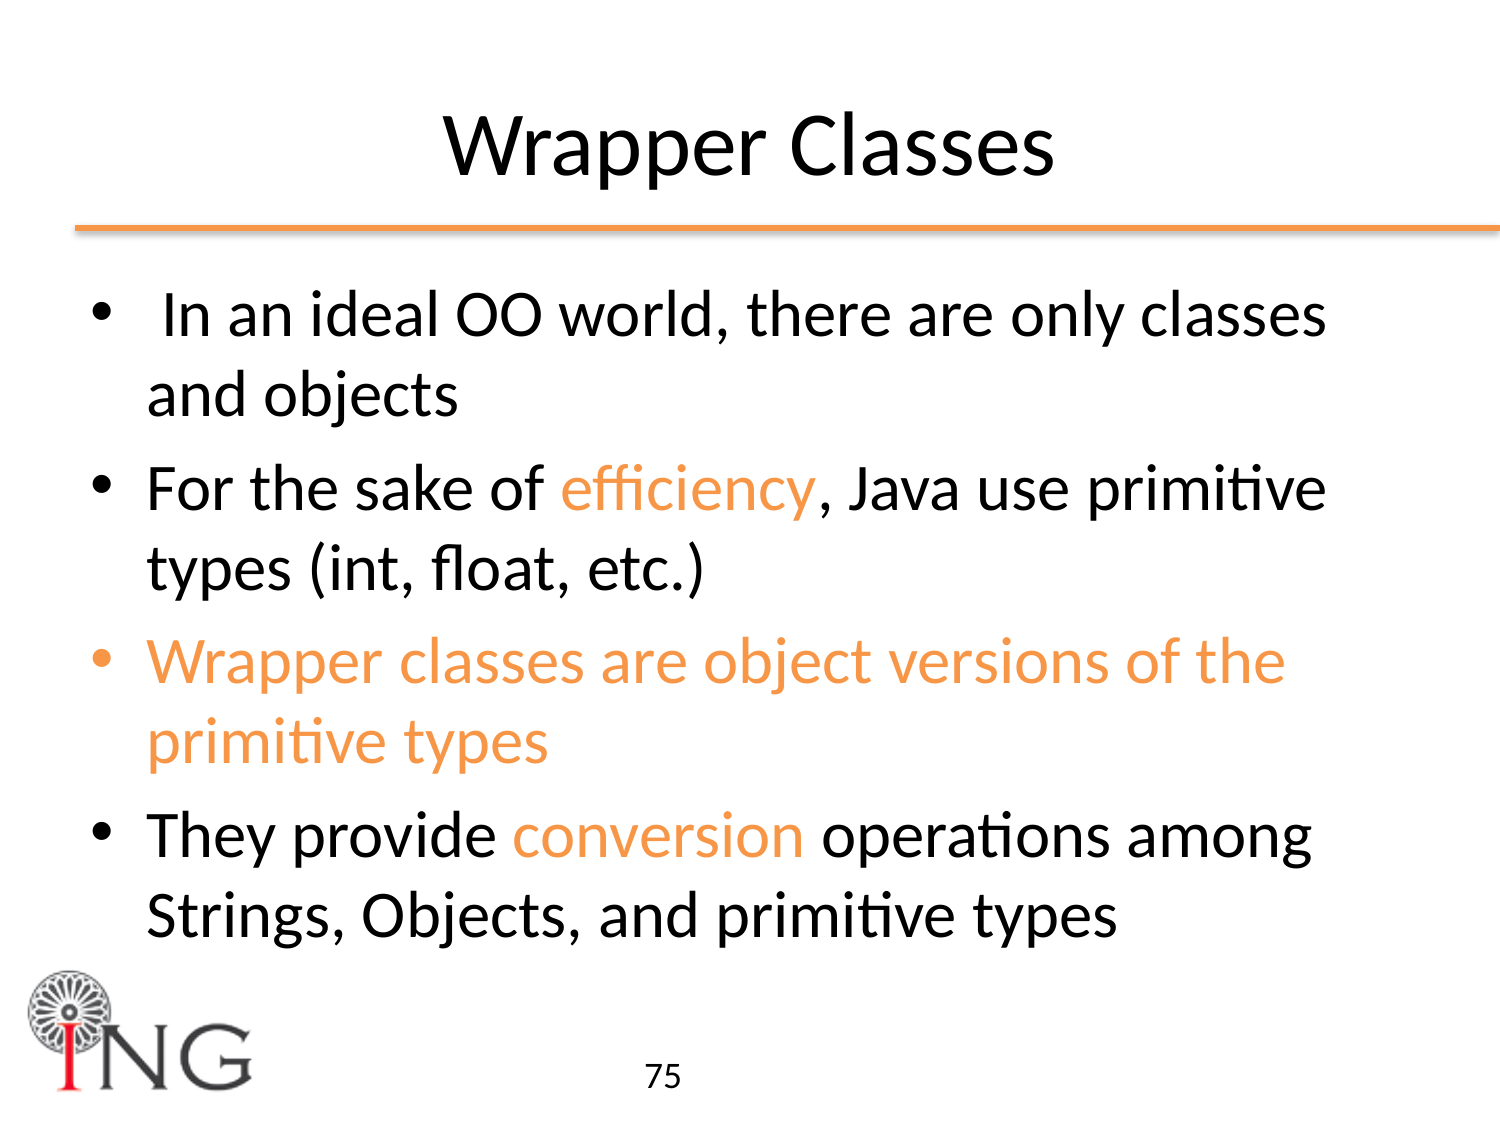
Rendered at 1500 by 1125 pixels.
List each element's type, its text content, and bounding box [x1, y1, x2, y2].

title Wrapper Classes [75, 45, 1425, 233]
slide_number 75 [629, 1043, 1425, 1104]
list In an ideal OO world, there are only classes and objects For the sake of efficiency, Java use primitive types (int, float, etc.) Wrapper classes are object versions of the primitive types They provide conversion operations among Strings, Objects, and primitive types [75, 262, 1425, 1005]
picture [3, 948, 281, 1124]
